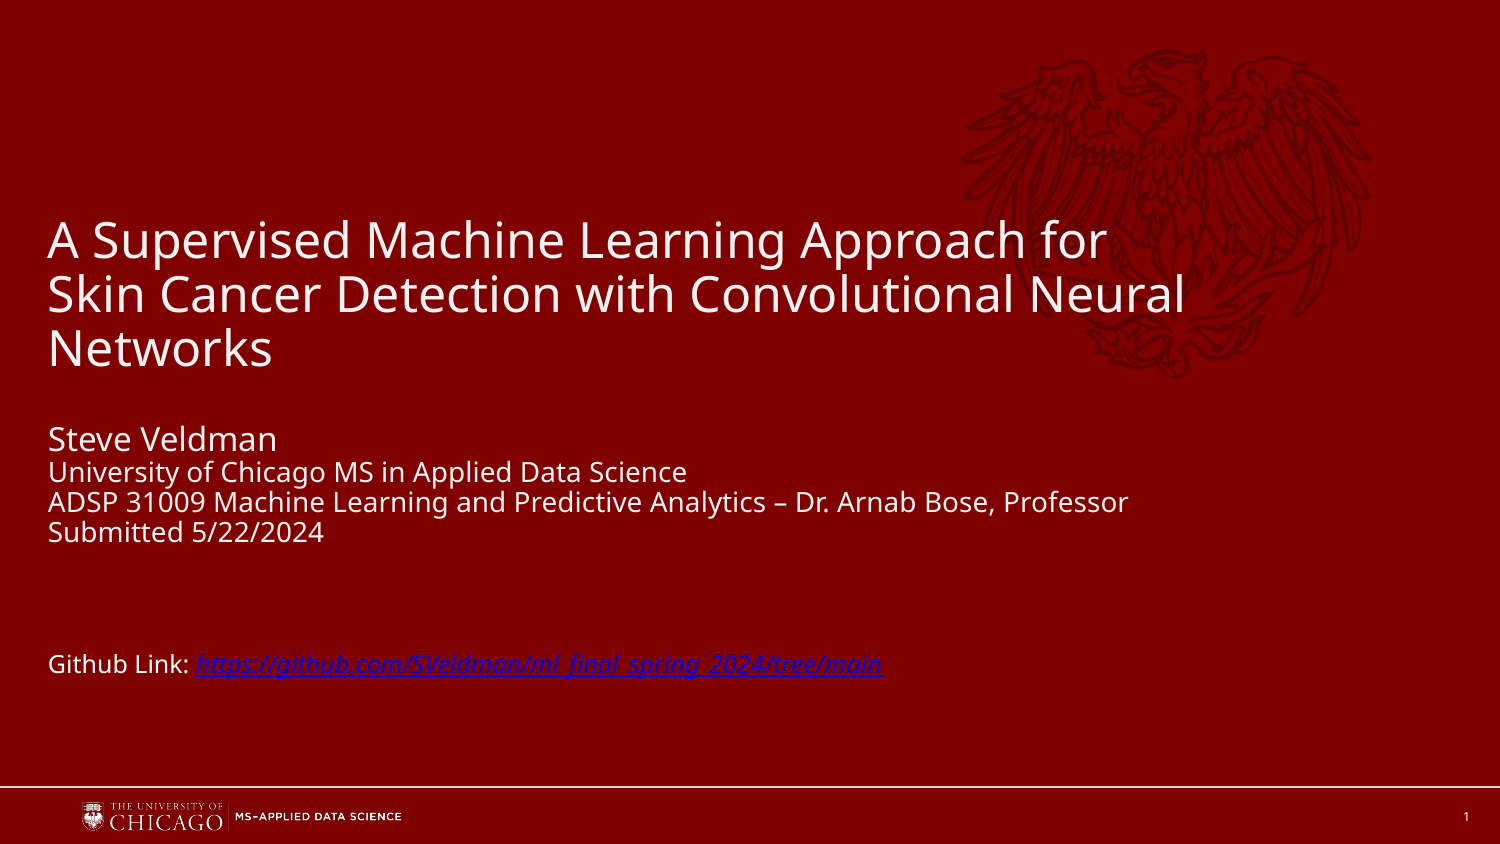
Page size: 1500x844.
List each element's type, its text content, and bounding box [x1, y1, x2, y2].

picture [66, 787, 416, 844]
list Github Link: https://github.com/SVeldman/ml_final_spring_2024/tree/main [47, 613, 1342, 728]
slide_number 1 [1059, 794, 1482, 840]
title A Supervised Machine Learning Approach for Skin Cancer Detection with Convolutional Neural Networks Steve Veldman University of Chicago MS in Applied Data Science ADSP 31009 Machine Learning and Predictive Analytics – Dr. Arnab Bose, Professor Submitted 5/22/2024 [47, 37, 1206, 613]
